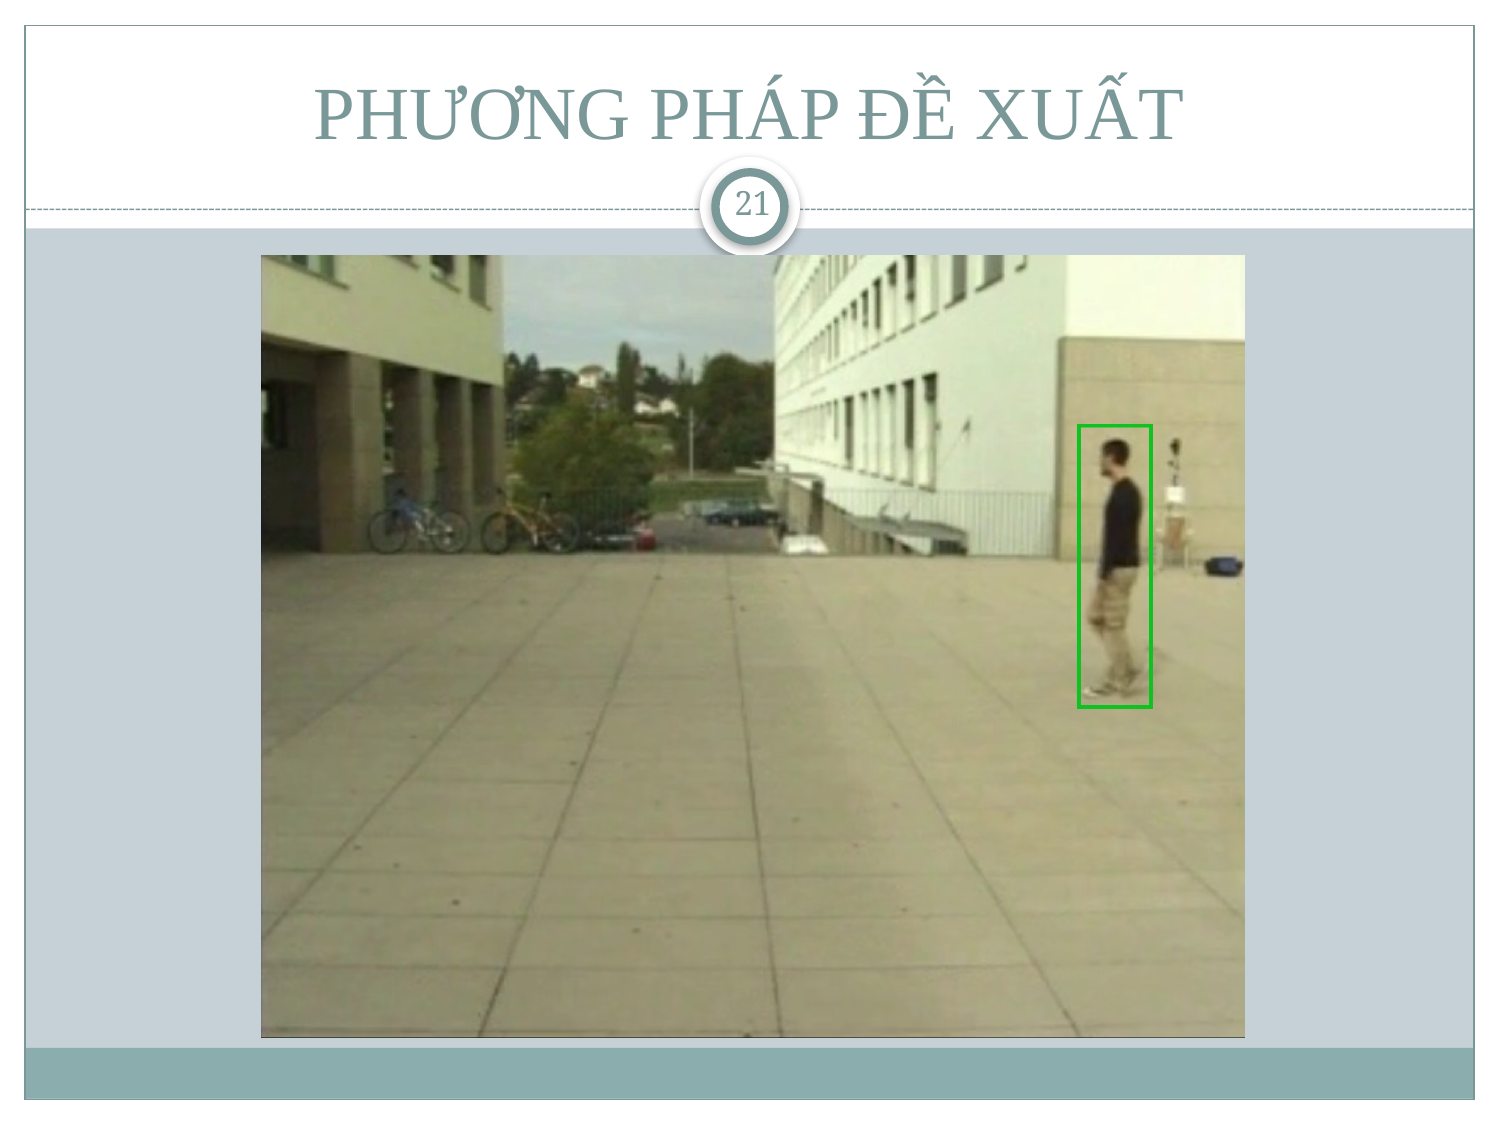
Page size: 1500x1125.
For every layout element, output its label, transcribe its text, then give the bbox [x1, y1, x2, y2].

slide_number 21 [715, 168, 791, 241]
title PHƯƠNG PHÁP ĐỀ XUẤT [49, 37, 1450, 162]
picture [261, 255, 1245, 1038]
